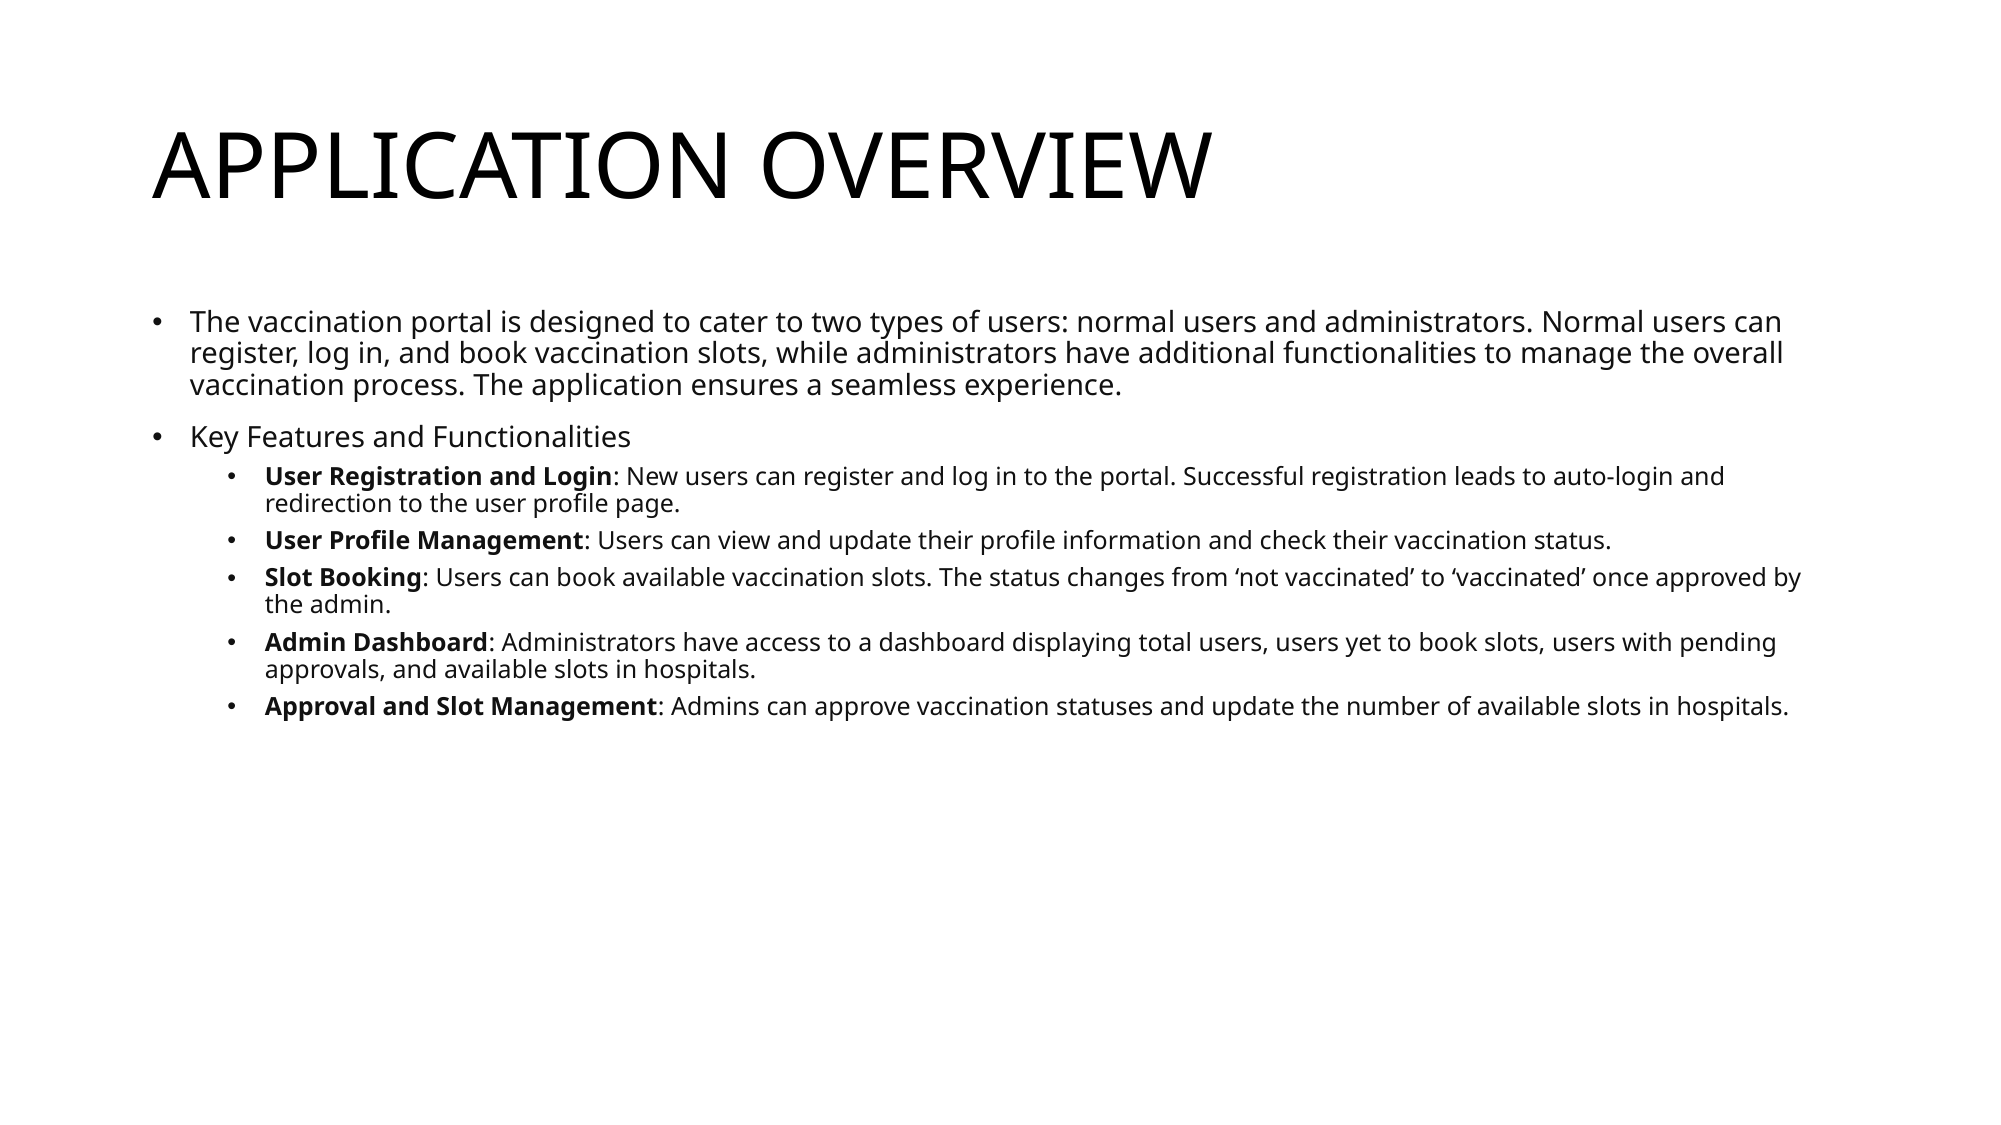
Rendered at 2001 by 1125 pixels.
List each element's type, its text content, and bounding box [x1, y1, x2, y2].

title APPLICATION OVERVIEW [137, 59, 1863, 278]
list The vaccination portal is designed to cater to two types of users: normal users and administrators. Normal users can register, log in, and book vaccination slots, while administrators have additional functionalities to manage the overall vaccination process. The application ensures a seamless experience. Key Features and Functionalities User Registration and Login: New users can register and log in to the portal. Successful registration leads to auto-login and redirection to the user profile page. User Profile Management: Users can view and update their profile information and check their vaccination status. Slot Booking: Users can book available vaccination slots. The status changes from ‘not vaccinated’ to ‘vaccinated’ once approved by the admin. Admin Dashboard: Administrators have access to a dashboard displaying total users, users yet to book slots, users with pending approvals, and available slots in hospitals. Approval and Slot Management: Admins can approve vaccination statuses and update the number of available slots in hospitals. [137, 299, 1863, 1014]
